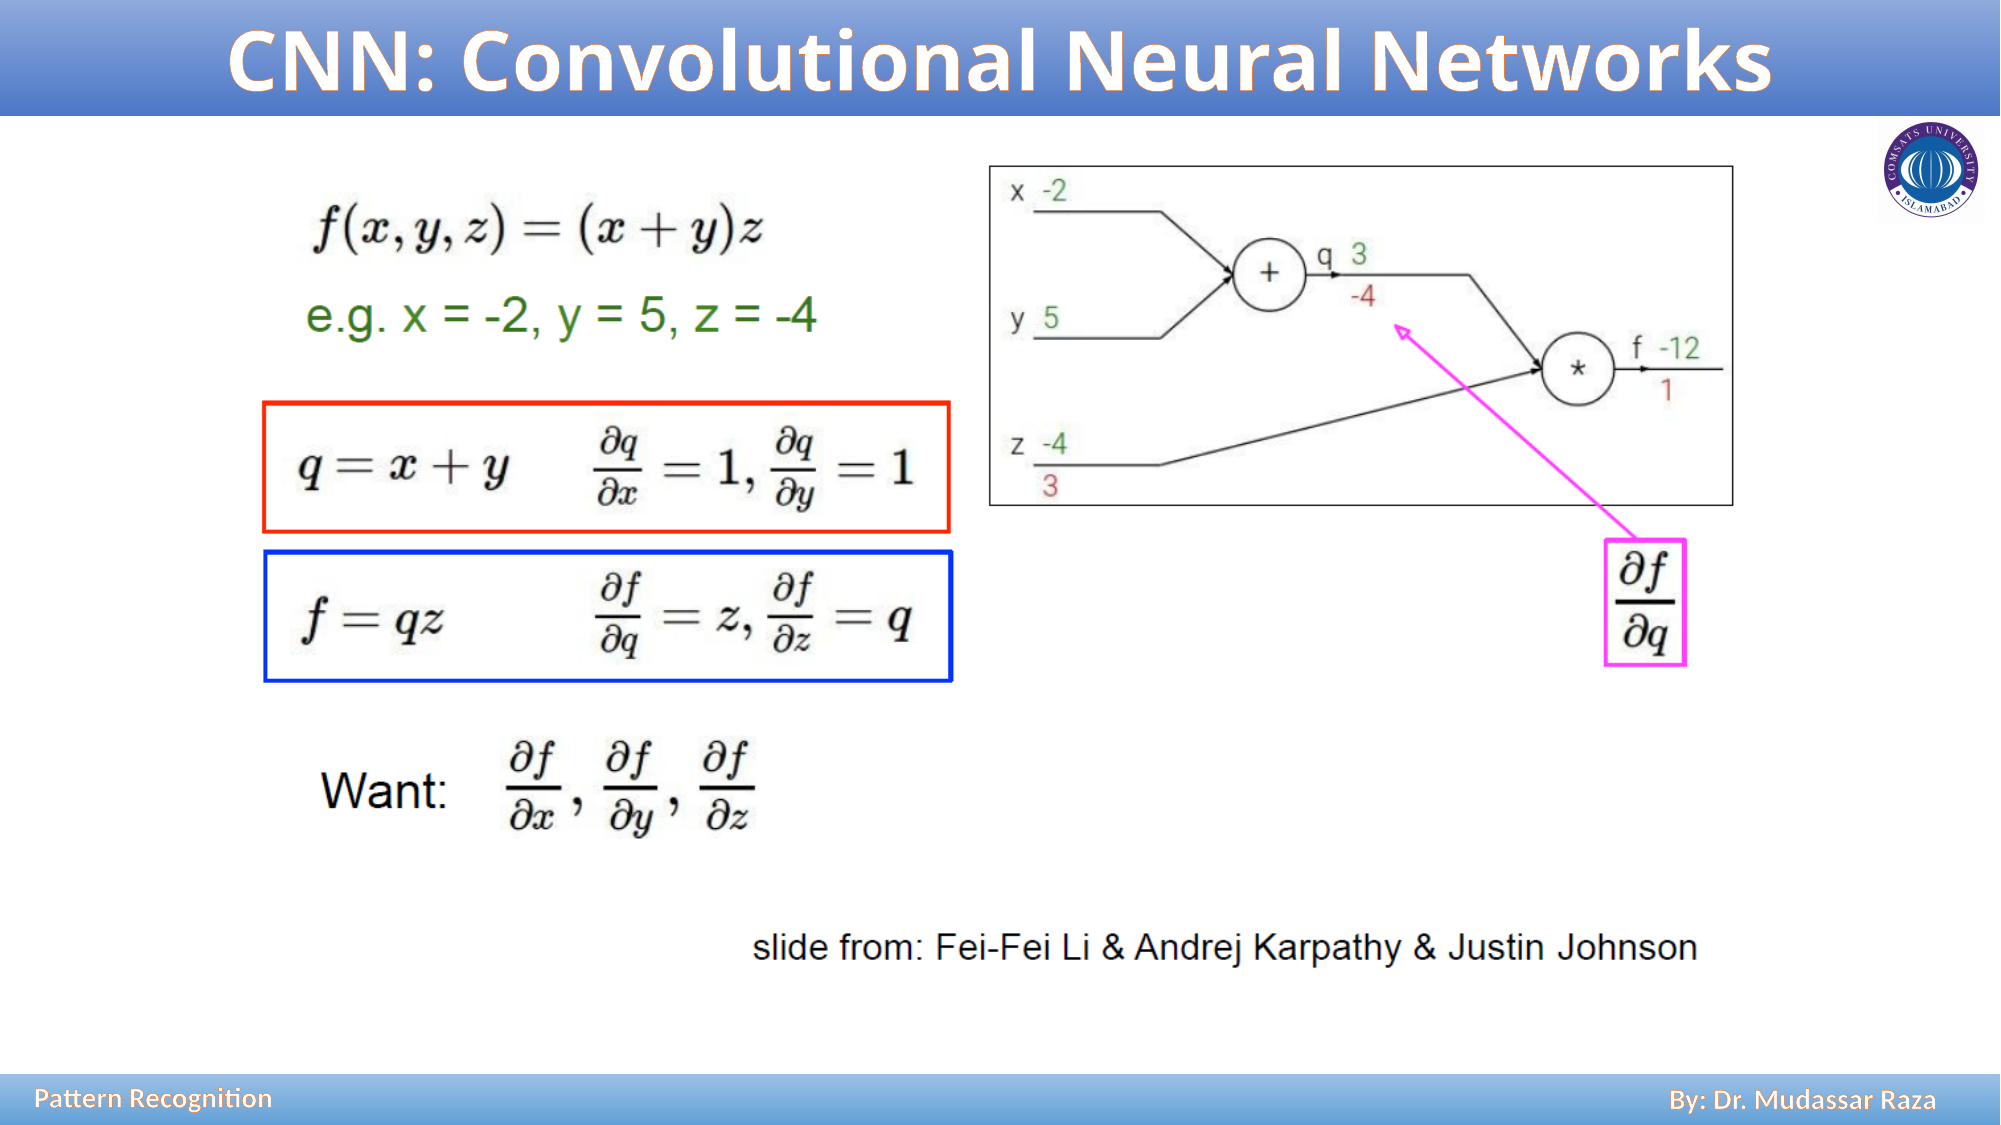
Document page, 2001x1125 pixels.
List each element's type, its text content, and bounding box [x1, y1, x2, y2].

text_box CNN: Convolutional Neural Networks [0, 0, 2000, 115]
picture [249, 142, 1750, 983]
picture [1877, 116, 1985, 223]
